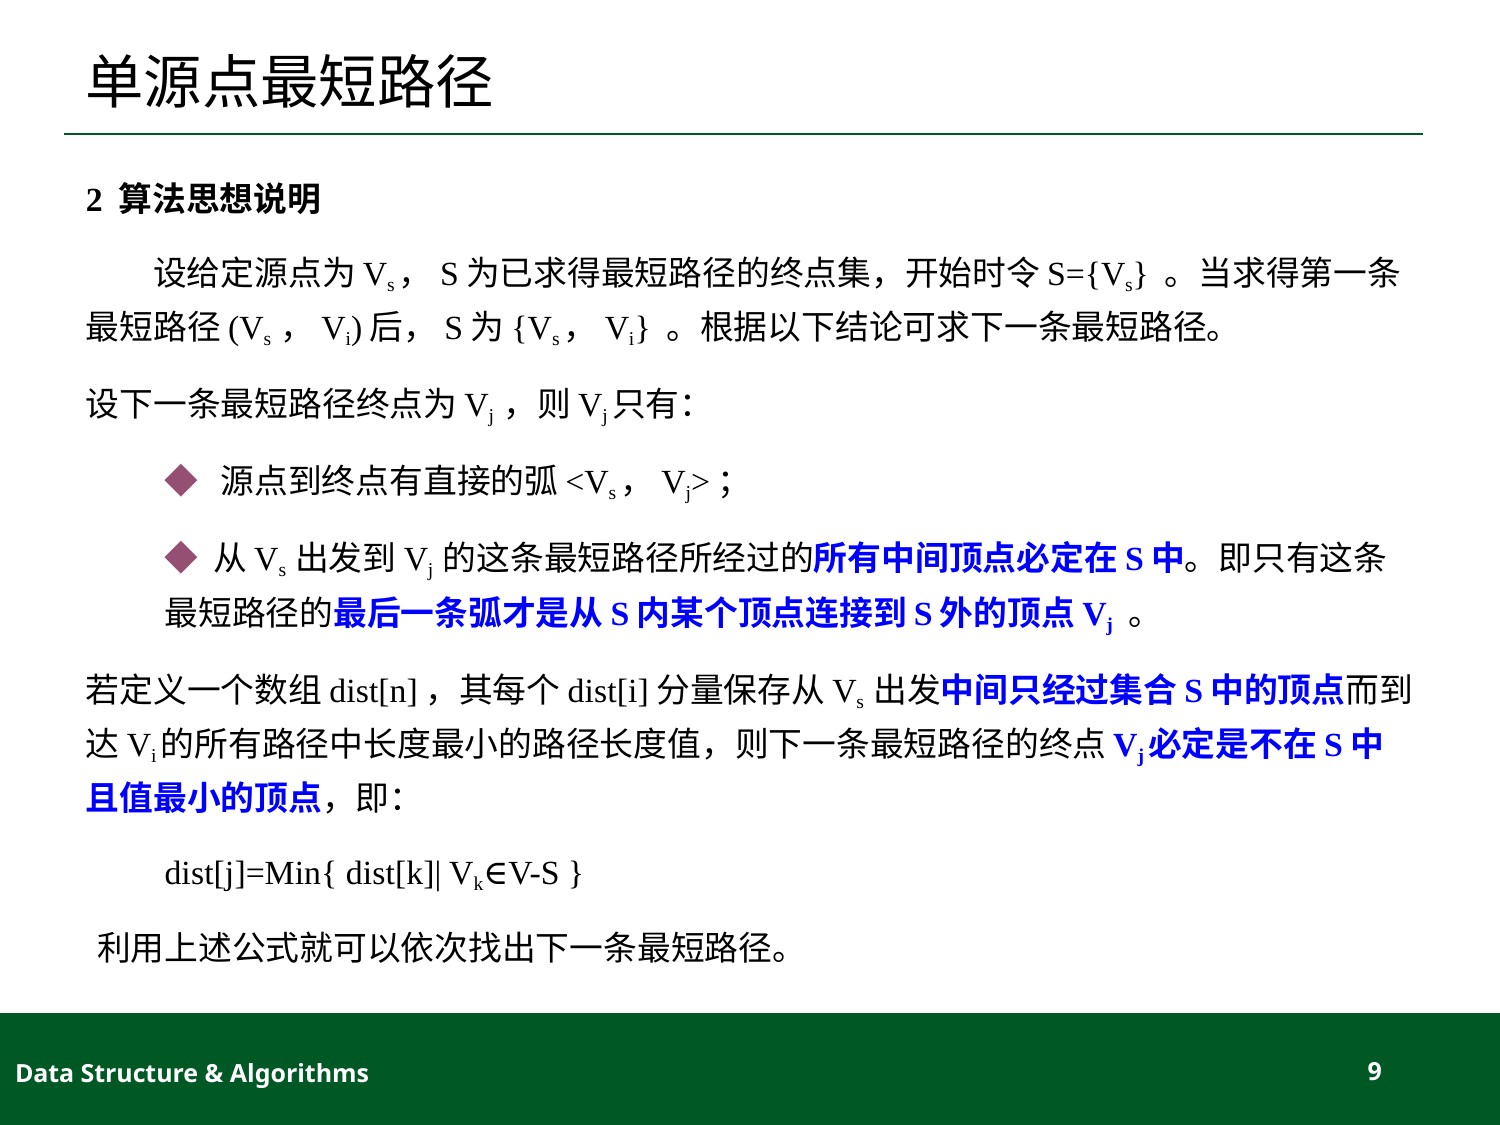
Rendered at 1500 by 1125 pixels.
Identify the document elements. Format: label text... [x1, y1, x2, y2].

footer Data Structure & Algorithms [0, 1042, 507, 1103]
title 单源点最短路径 [70, 34, 1430, 135]
slide_number 9 [1059, 1042, 1397, 1103]
list 2 算法思想说明 设给定源点为Vs，S为已求得最短路径的终点集，开始时令S={Vs} 。当求得第一条最短路径(Vs ，Vi)后，S为{Vs，Vi} 。根据以下结论可求下一条最短路径。 设下一条最短路径终点为Vj ，则Vj只有： ◆ 源点到终点有直接的弧<Vs，Vj>； ◆ 从Vs 出发到Vj 的这条最短路径所经过的所有中间顶点必定在S中。即只有这条最短路径的最后一条弧才是从S内某个顶点连接到S外的顶点Vj 。 若定义一个数组dist[n]，其每个dist[i]分量保存从Vs 出发中间只经过集合S中的顶点而到达Vi的所有路径中长度最小的路径长度值，则下一条最短路径的终点Vj必定是不在S中且值最小的顶点，即： dist[j]=Min{ dist[k]| Vk∈V-S } 利用上述公式就可以依次找出下一条最短路径。 [70, 160, 1430, 991]
